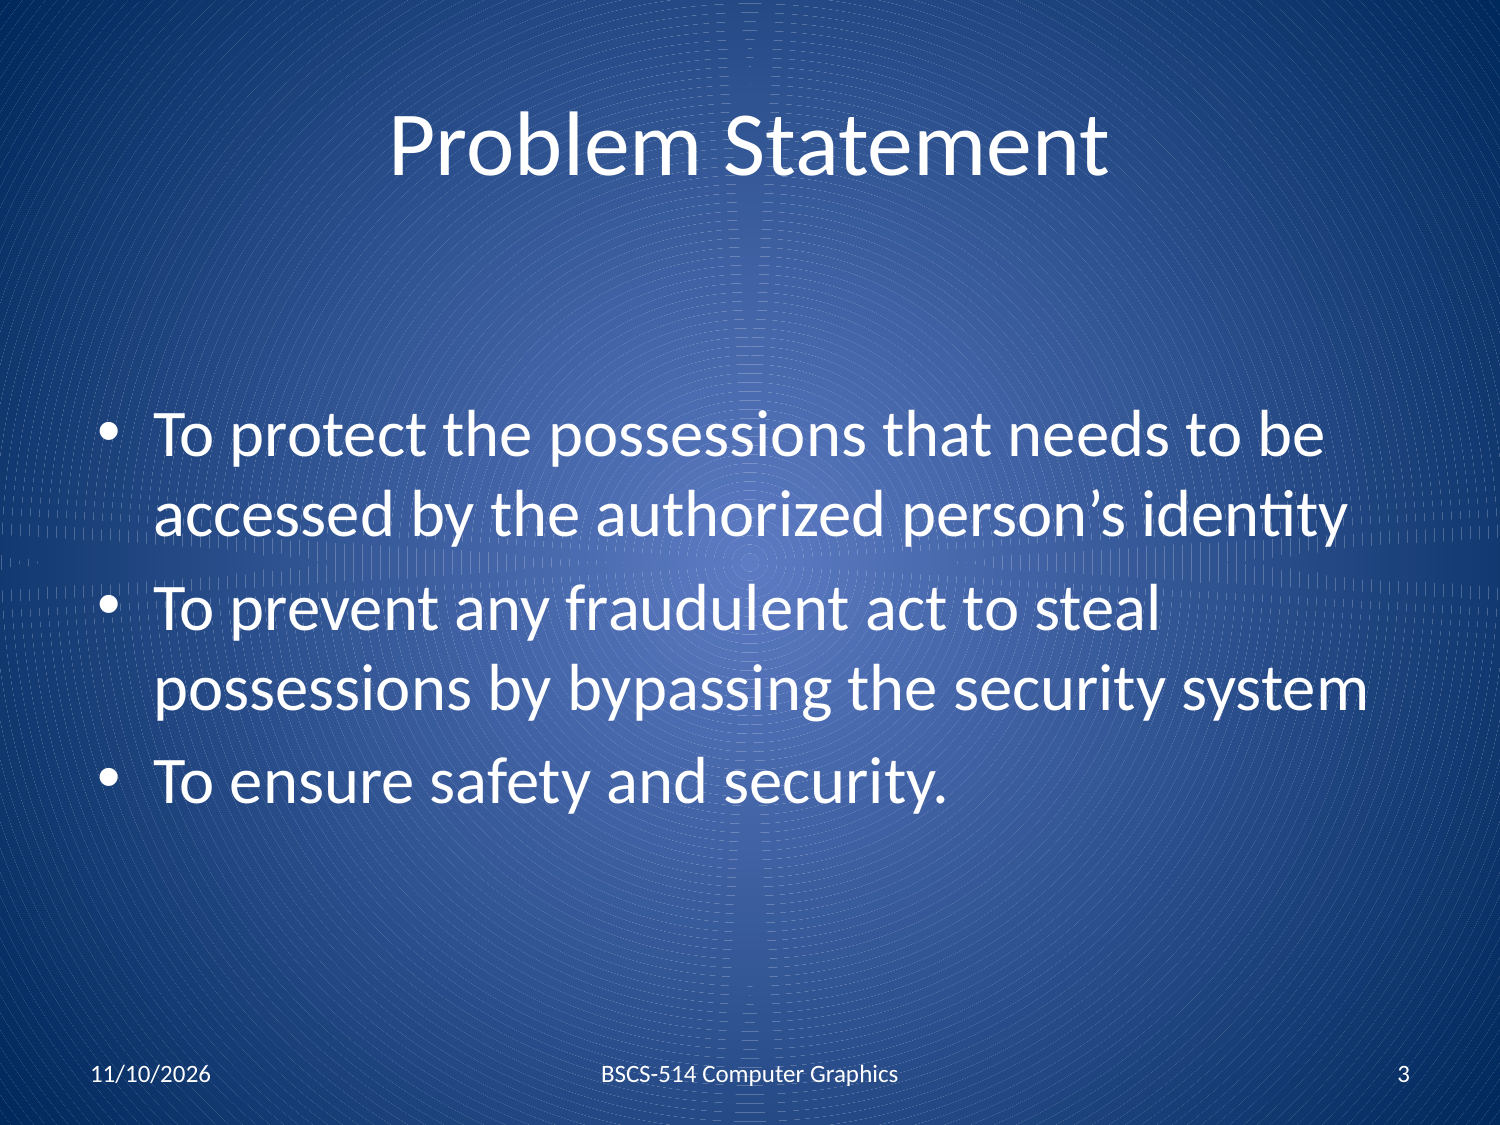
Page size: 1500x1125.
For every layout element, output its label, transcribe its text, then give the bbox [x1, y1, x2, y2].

list To protect the possessions that needs to be accessed by the authorized person’s identity To prevent any fraudulent act to steal possessions by bypassing the security system To ensure safety and security. [82, 382, 1432, 1125]
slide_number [75, 1042, 425, 1103]
slide_number 3 [1074, 1042, 1425, 1103]
footer BSCS-514 Computer Graphics [512, 1042, 988, 1103]
title Problem Statement [75, 45, 1425, 233]
